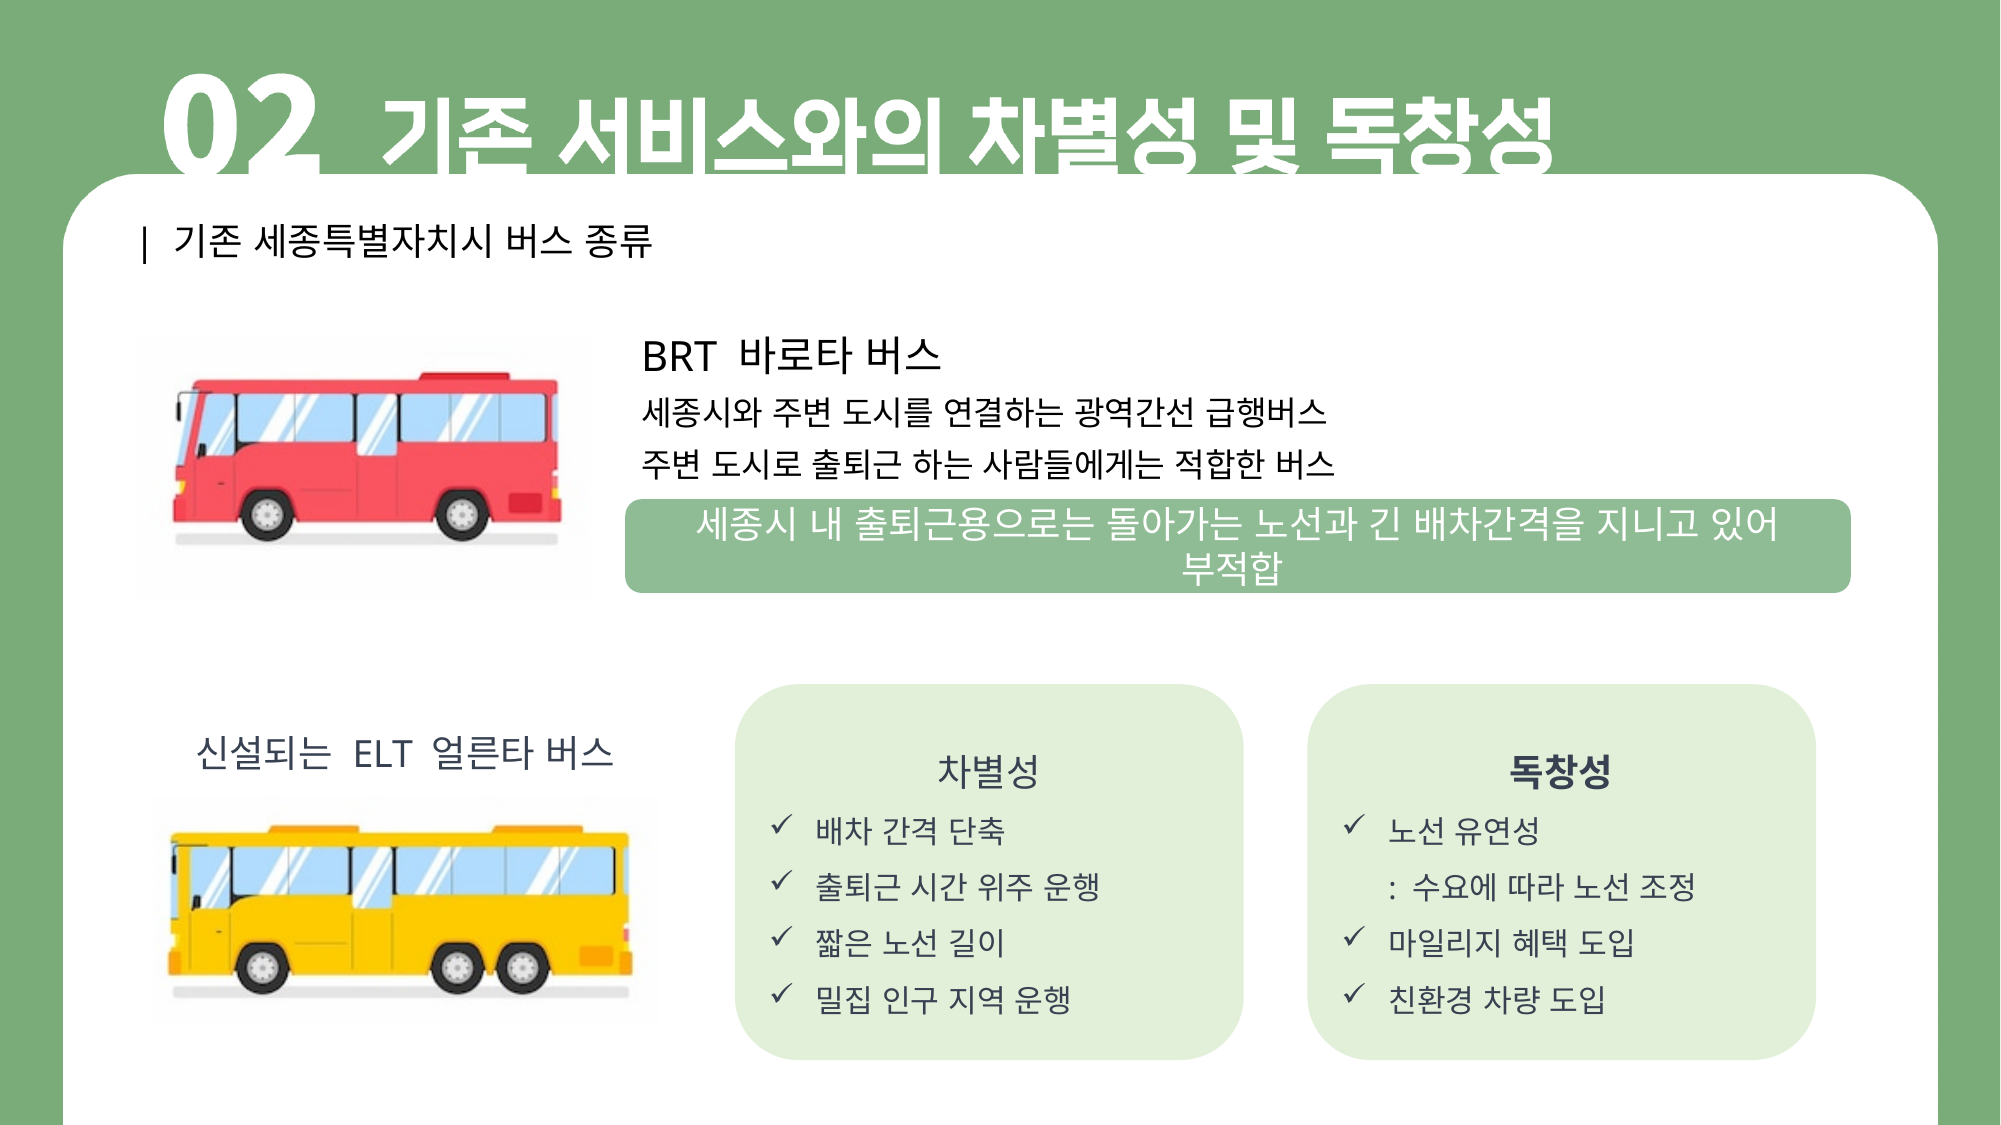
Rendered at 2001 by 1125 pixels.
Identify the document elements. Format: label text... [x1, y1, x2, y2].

text_box 독창성 노선 유연성 : 수요에 따라 노선 조정 마일리지 혜택 도입 친환경 차량 도입 [1307, 684, 1817, 1061]
text_box 차별성 배차 간격 단축 출퇴근 시간 위주 운행 짧은 노선 길이 밀집 인구 지역 운행 [734, 684, 1244, 1061]
text_box | 기존 세종특별자치시 버스 종류 [119, 186, 1756, 300]
text_box 세종시 내 출퇴근용으로는 돌아가는 노선과 긴 배차간격을 지니고 있어 부적합 [625, 499, 1851, 593]
picture [0, 0, 2001, 1125]
text_box 신설되는 ELT 얼른타 버스 [176, 722, 634, 783]
text_box BRT 바로타 버스 세종시와 주변 도시를 연결하는 광역간선 급행버스 주변 도시로 출퇴근 하는 사람들에게는 적합한 버스 [626, 320, 1838, 492]
